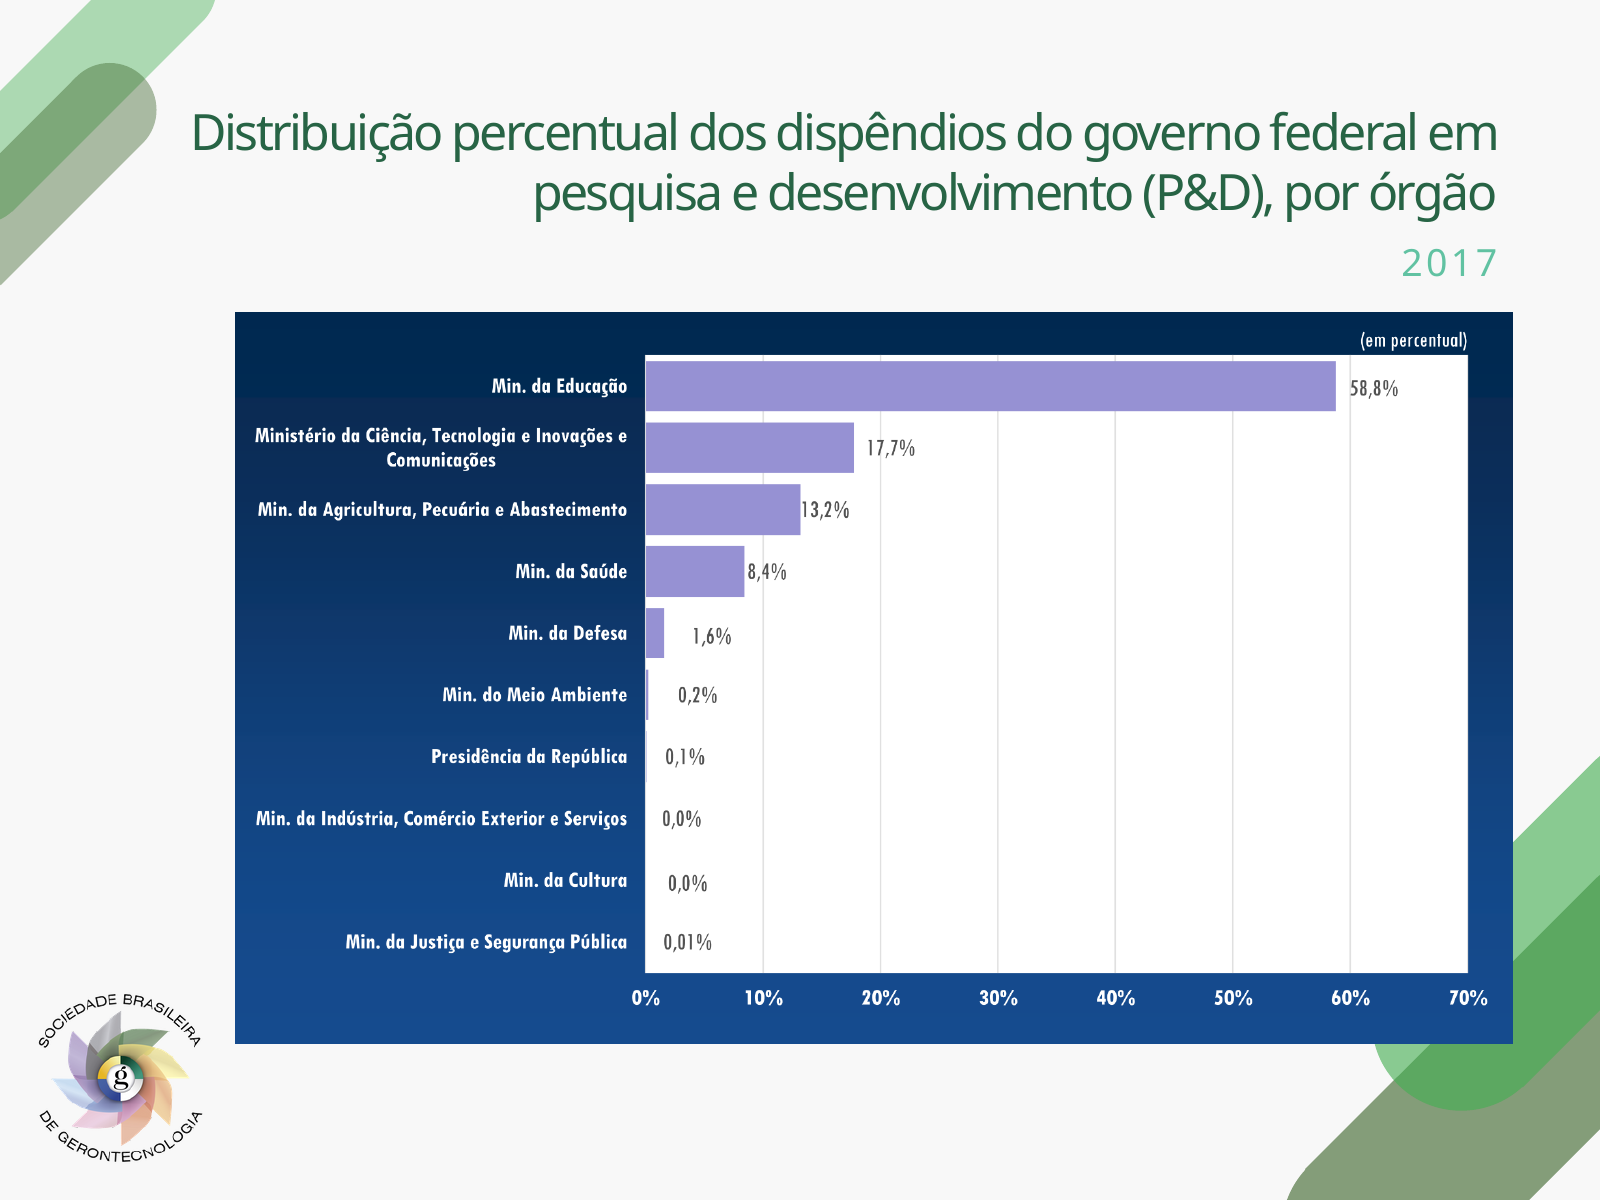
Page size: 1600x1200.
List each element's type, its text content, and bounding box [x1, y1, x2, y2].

title Distribuição percentual dos dispêndios do governo federal em pesquisa e desenvolvimento (P&D), por órgão [162, 87, 1513, 233]
list 2017 [236, 231, 1513, 302]
picture [24, 984, 216, 1176]
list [235, 312, 1513, 1045]
